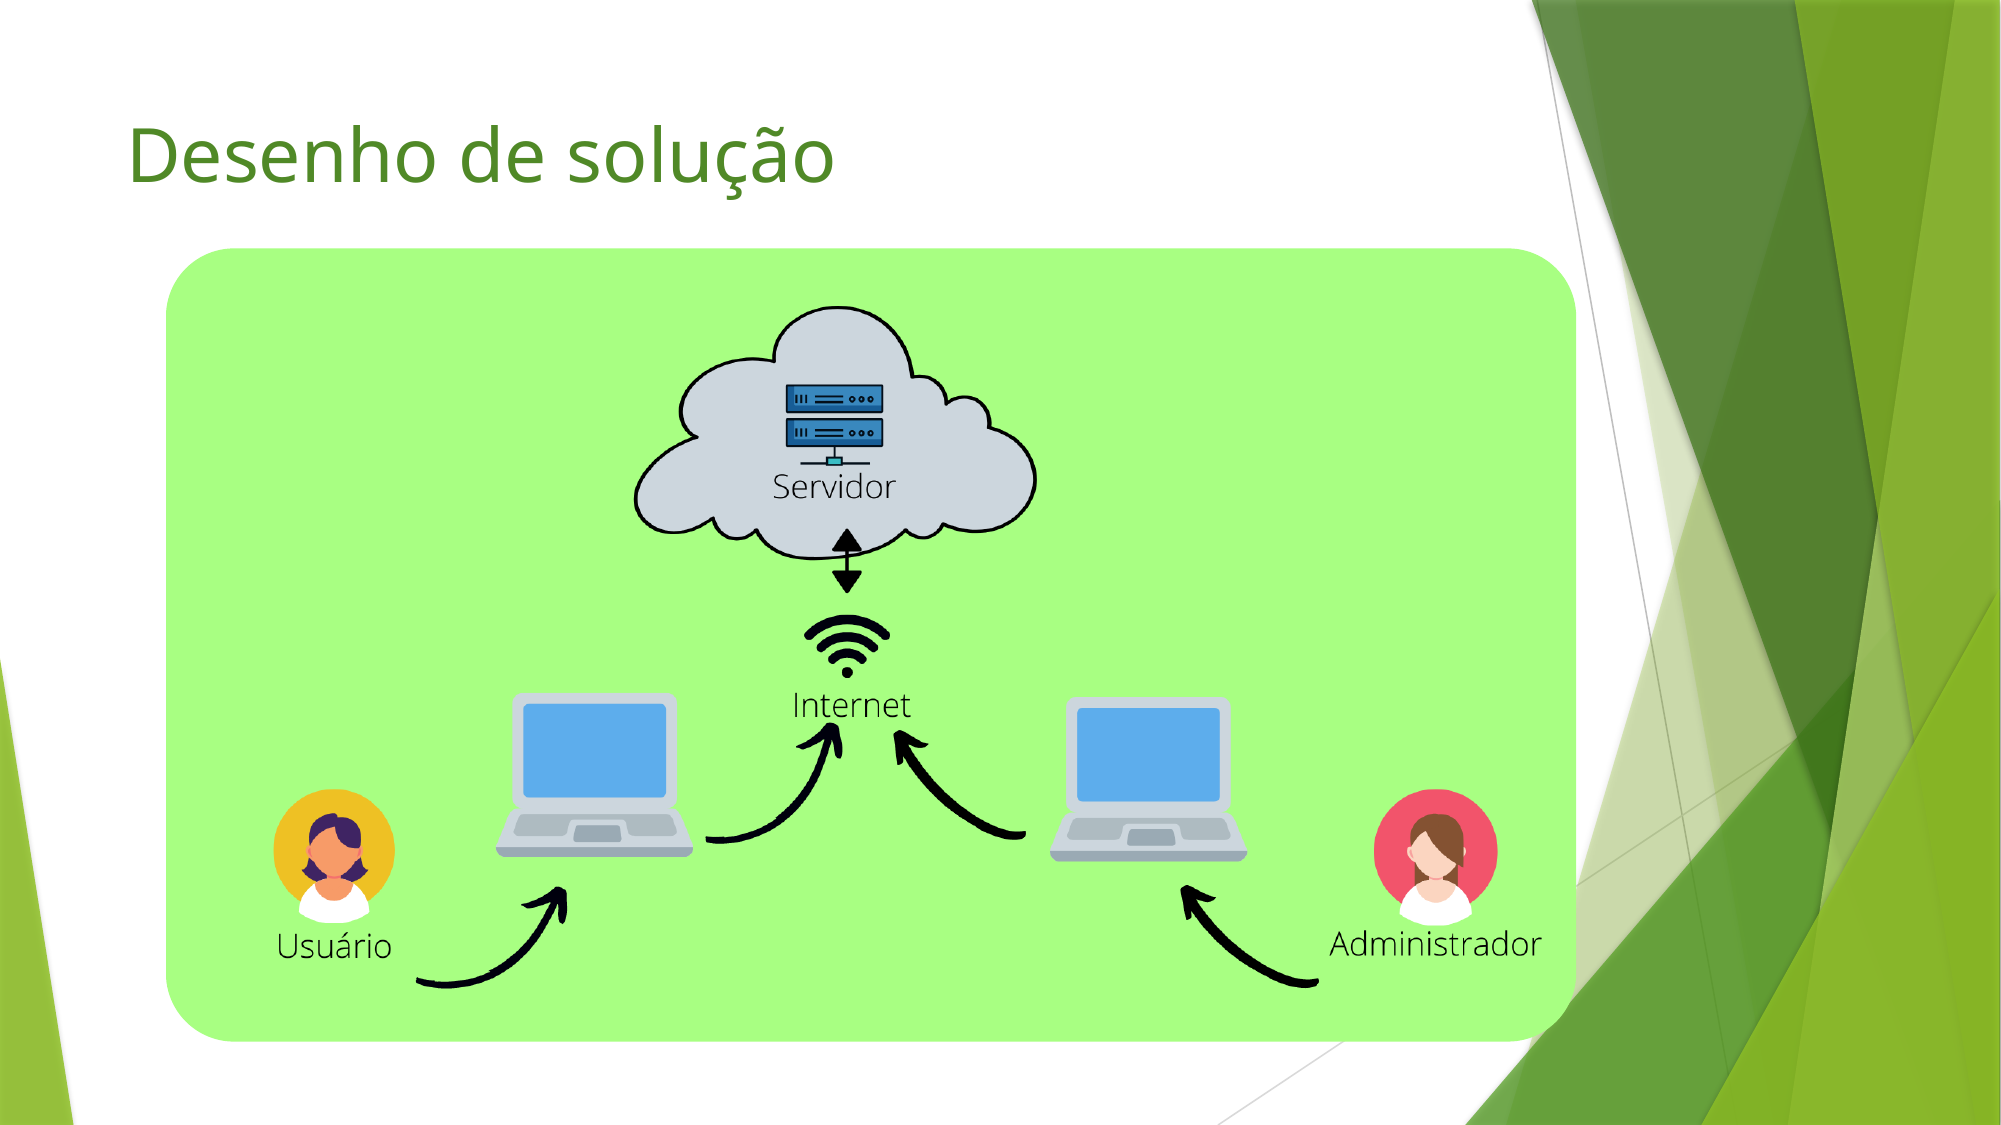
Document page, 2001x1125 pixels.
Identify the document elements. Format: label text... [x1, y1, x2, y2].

picture [165, 247, 1577, 1043]
title Desenho de solução [111, 99, 1522, 317]
